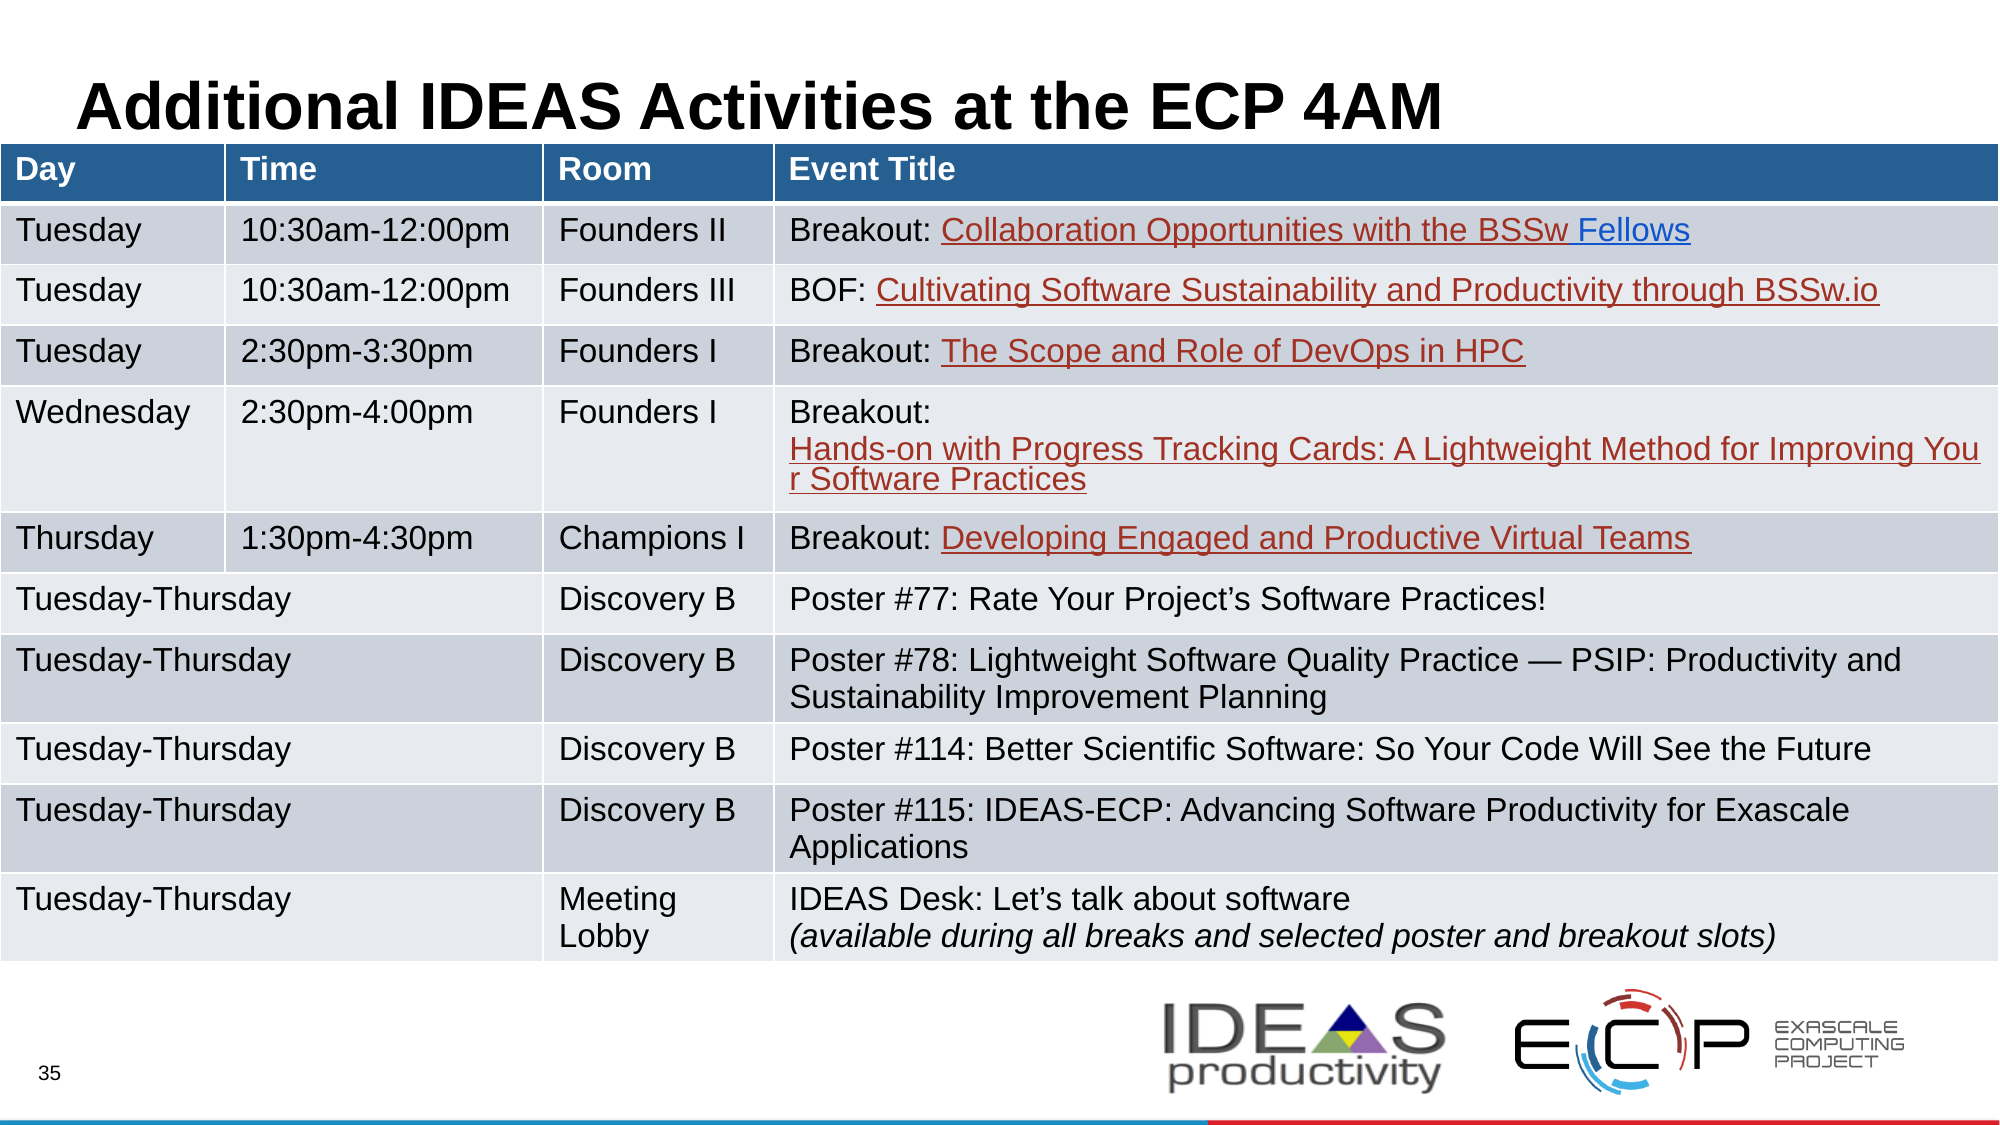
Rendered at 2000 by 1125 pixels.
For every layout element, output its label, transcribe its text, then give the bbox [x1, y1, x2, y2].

table_cell Tuesday-Thursday [1, 574, 542, 633]
table_cell Poster #114: Better Scientific Software: So Your Code Will See the Future [775, 724, 1998, 783]
table_cell Tuesday-Thursday [1, 724, 542, 783]
table_cell Wednesday [1, 387, 224, 511]
picture [1152, 995, 1456, 1101]
table_cell Discovery B [544, 785, 773, 872]
table_cell Poster #115: IDEAS-ECP: Advancing Software Productivity for Exascale Applications [775, 785, 1998, 872]
table_cell 10:30am-12:00pm [226, 265, 542, 324]
table_cell Poster #77: Rate Your Project’s Software Practices! [775, 574, 1998, 633]
table_header Time [226, 144, 542, 201]
table_cell Discovery B [544, 635, 773, 722]
table_cell Discovery B [544, 574, 773, 633]
table_cell Tuesday-Thursday [1, 874, 542, 961]
table_cell 1:30pm-4:30pm [226, 513, 542, 572]
table_cell Meeting Lobby [544, 874, 773, 961]
table_header Room [544, 144, 773, 201]
table_cell 10:30am-12:00pm [226, 206, 542, 264]
picture [1515, 989, 1904, 1095]
table_cell Tuesday-Thursday [1, 785, 542, 872]
table_cell Tuesday [1, 206, 224, 264]
table_cell Founders I [544, 387, 773, 511]
table_cell Breakout: Collaboration Opportunities with the BSSw Fellows [775, 206, 1998, 264]
table_header Event Title [775, 144, 1998, 201]
table_cell 2:30pm-4:00pm [226, 387, 542, 511]
table_cell Founders III [544, 265, 773, 324]
table_cell Breakout: Developing Engaged and Productive Virtual Teams [775, 513, 1998, 572]
table_header Day [1, 144, 224, 201]
table_cell Tuesday [1, 326, 224, 385]
table_cell 2:30pm-3:30pm [226, 326, 542, 385]
table_cell IDEAS Desk: Let’s talk about software (available during all breaks and selected poster and breakout slots) [775, 874, 1998, 961]
table_cell Breakout: Hands-on with Progress Tracking Cards: A Lightweight Method for Improving Your Software Practices [775, 387, 1998, 511]
table_cell Discovery B [544, 724, 773, 783]
table_cell Founders I [544, 326, 773, 385]
title Additional IDEAS Activities at the ECP 4AM [59, 67, 1926, 142]
table_cell Founders II [544, 206, 773, 264]
table_cell Breakout: The Scope and Role of DevOps in HPC [775, 326, 1998, 385]
table_cell Tuesday [1, 265, 224, 324]
table_cell Thursday [1, 513, 224, 572]
table_cell Tuesday-Thursday [1, 635, 542, 722]
table_cell BOF: Cultivating Software Sustainability and Productivity through BSSw.io [775, 265, 1998, 324]
table_cell Poster #78: Lightweight Software Quality Practice — PSIP: Productivity and Sustainability Improvement Planning [775, 635, 1998, 722]
table_cell Champions I [544, 513, 773, 572]
